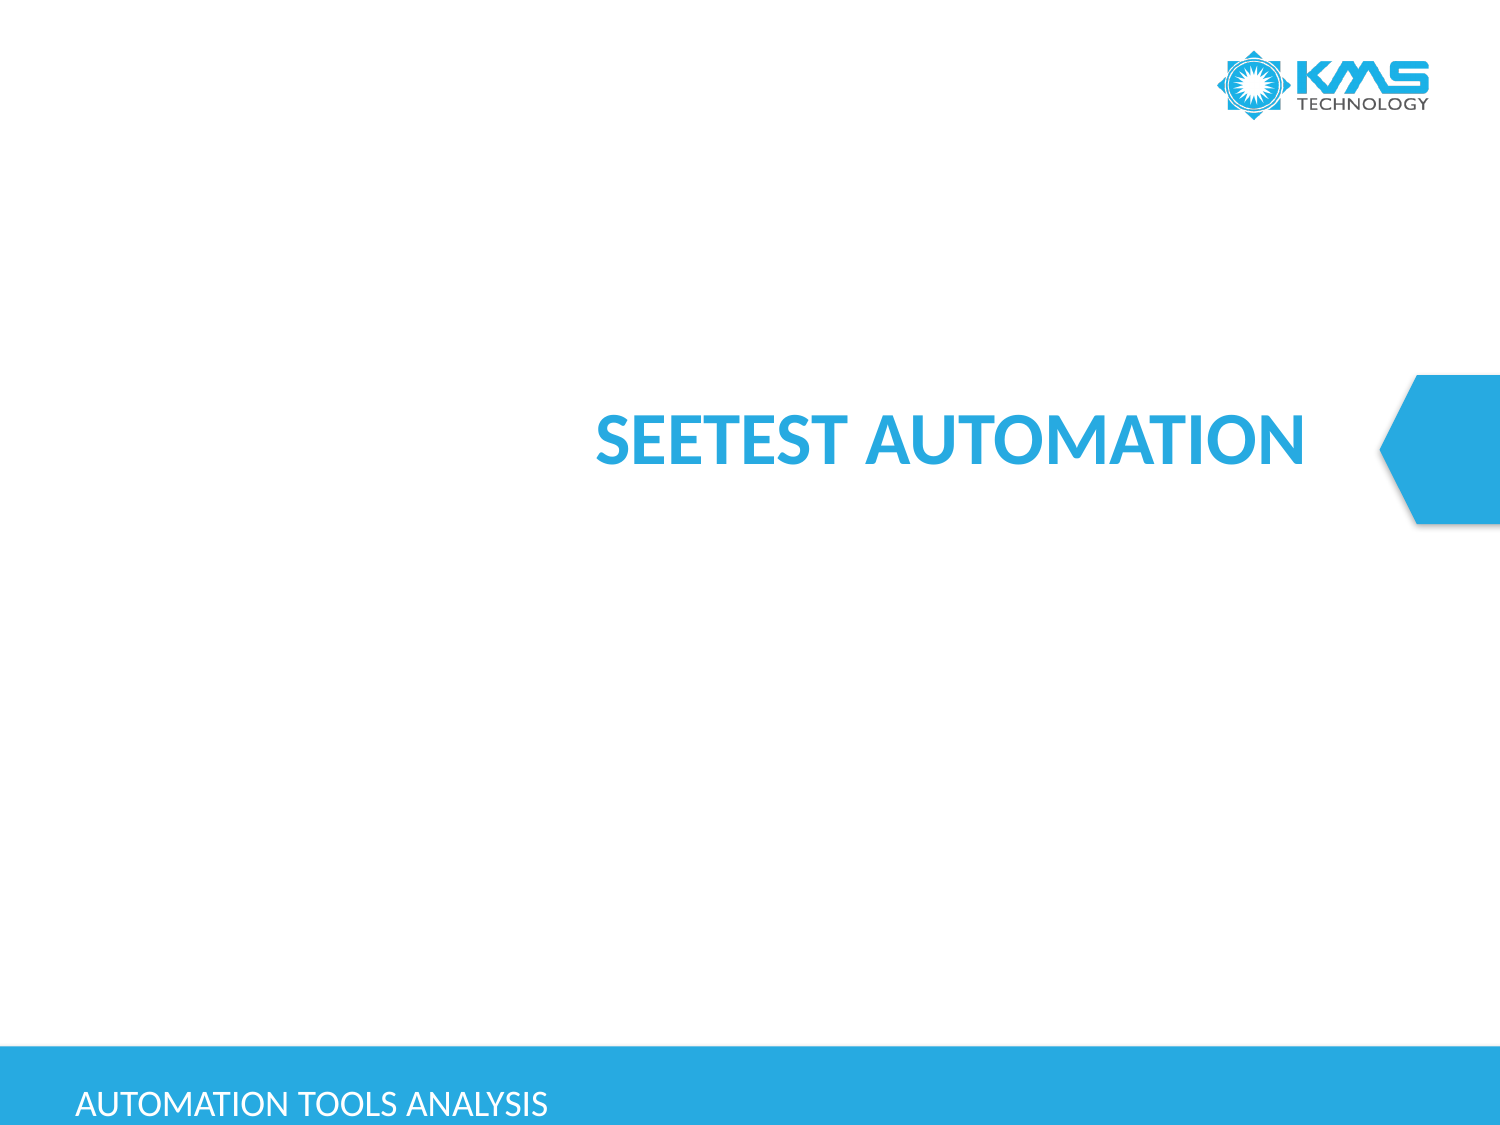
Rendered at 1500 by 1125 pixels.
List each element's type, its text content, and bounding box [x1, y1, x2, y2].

picture [1208, 45, 1436, 126]
list Automation tools analysis [60, 1071, 975, 1125]
title SEETEST AUTOMATION [407, 382, 1322, 471]
